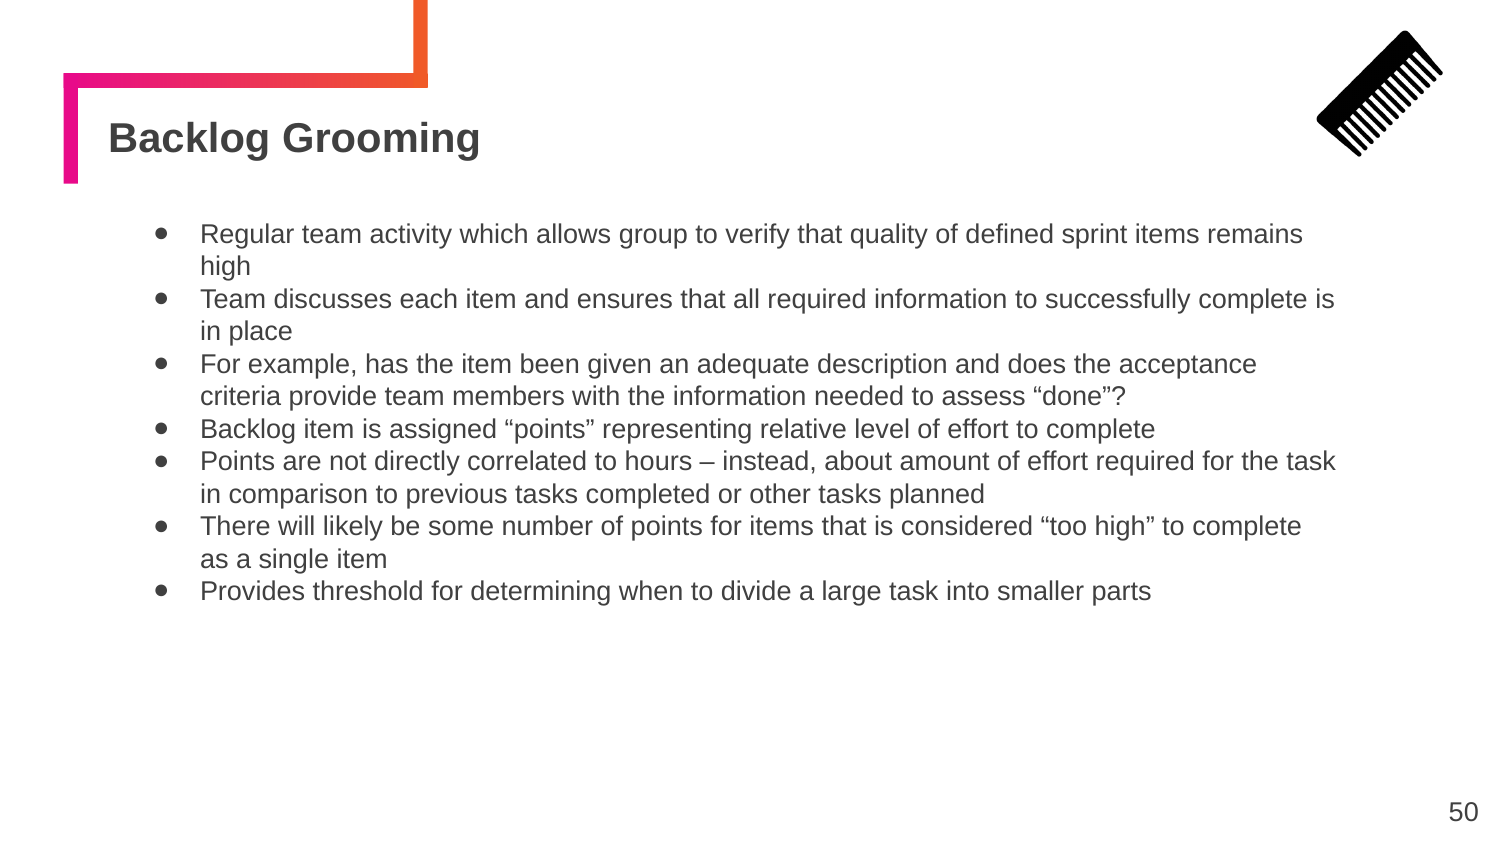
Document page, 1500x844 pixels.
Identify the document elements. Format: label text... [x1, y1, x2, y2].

slide_number 50 [1403, 779, 1494, 844]
title Backlog Grooming [100, 117, 1299, 168]
picture [1304, 18, 1455, 169]
subtitle Regular team activity which allows group to verify that quality of defined sprint items remains high Team discusses each item and ensures that all required information to successfully complete is in place For example, has the item been given an adequate description and does the acceptance criteria provide team members with the information needed to assess “done”? Backlog item is assigned “points” representing relative level of effort to complete Points are not directly correlated to hours – instead, about amount of effort required for the task in comparison to previous tasks completed or other tasks planned There will likely be some number of points for items that is considered “too high” to complete as a single item Provides threshold for determining when to divide a large task into smaller parts [100, 168, 1352, 690]
